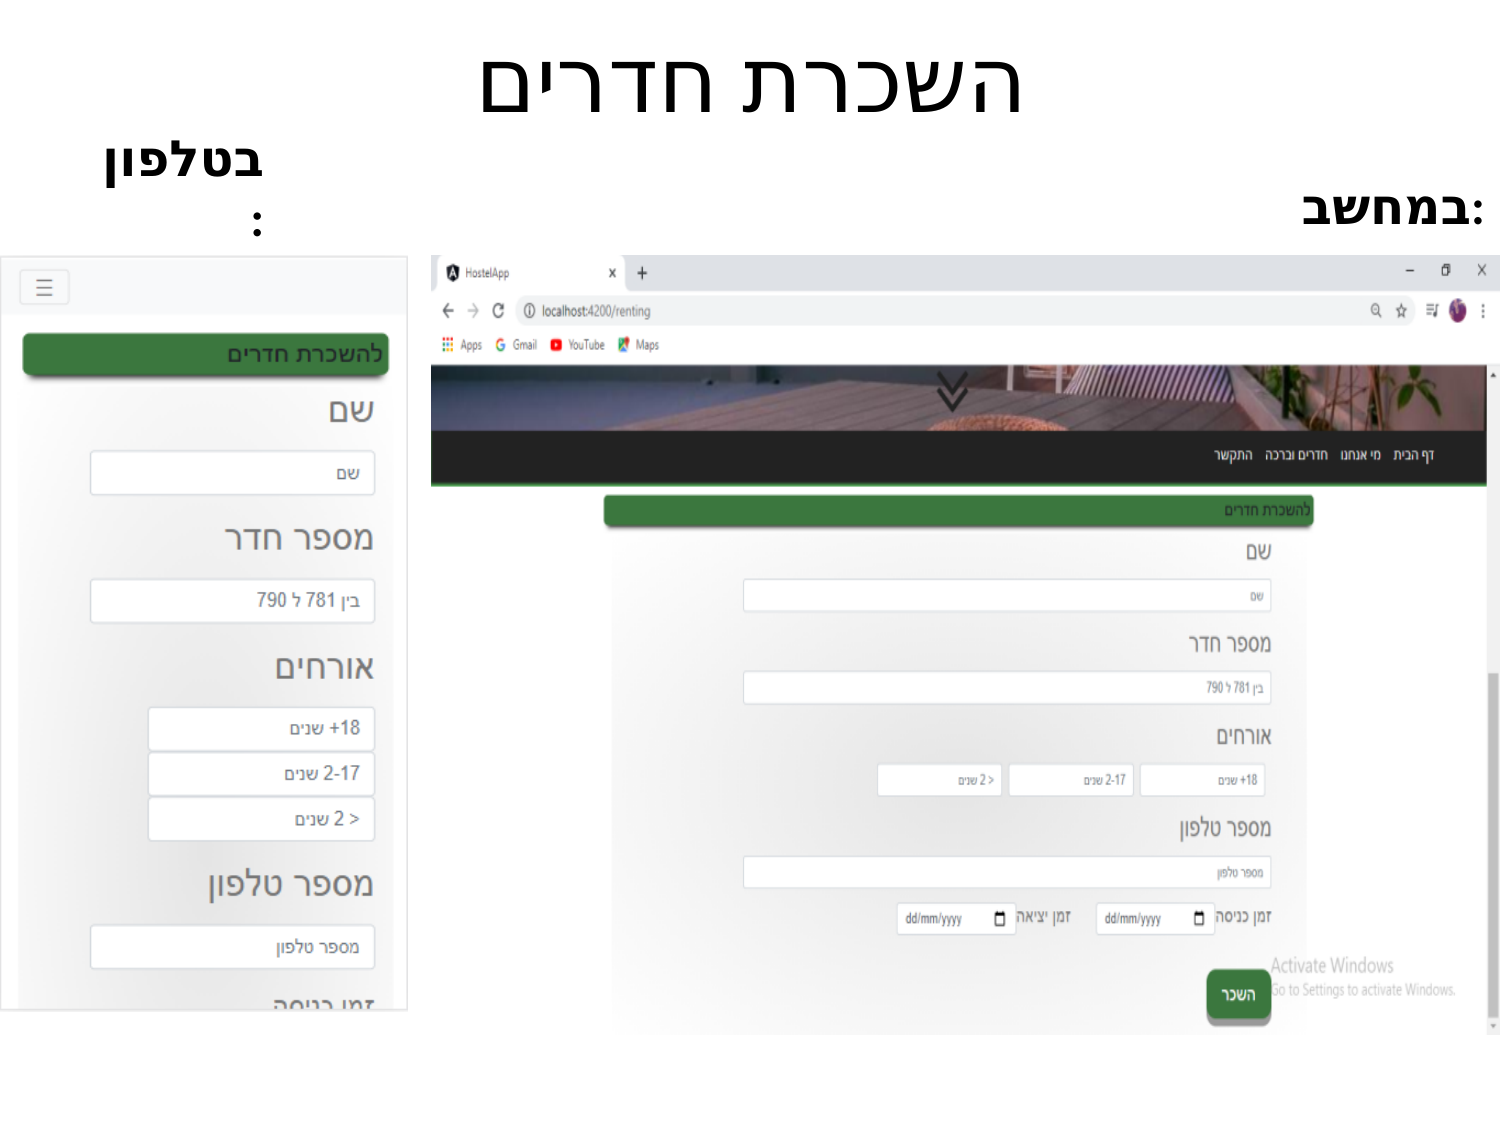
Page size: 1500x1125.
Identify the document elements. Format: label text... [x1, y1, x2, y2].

list בטלפון: [76, 149, 280, 253]
list במחשב: [836, 137, 1500, 243]
title השכרת חדרים [76, 3, 1427, 149]
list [430, 255, 1500, 1036]
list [0, 255, 408, 1012]
